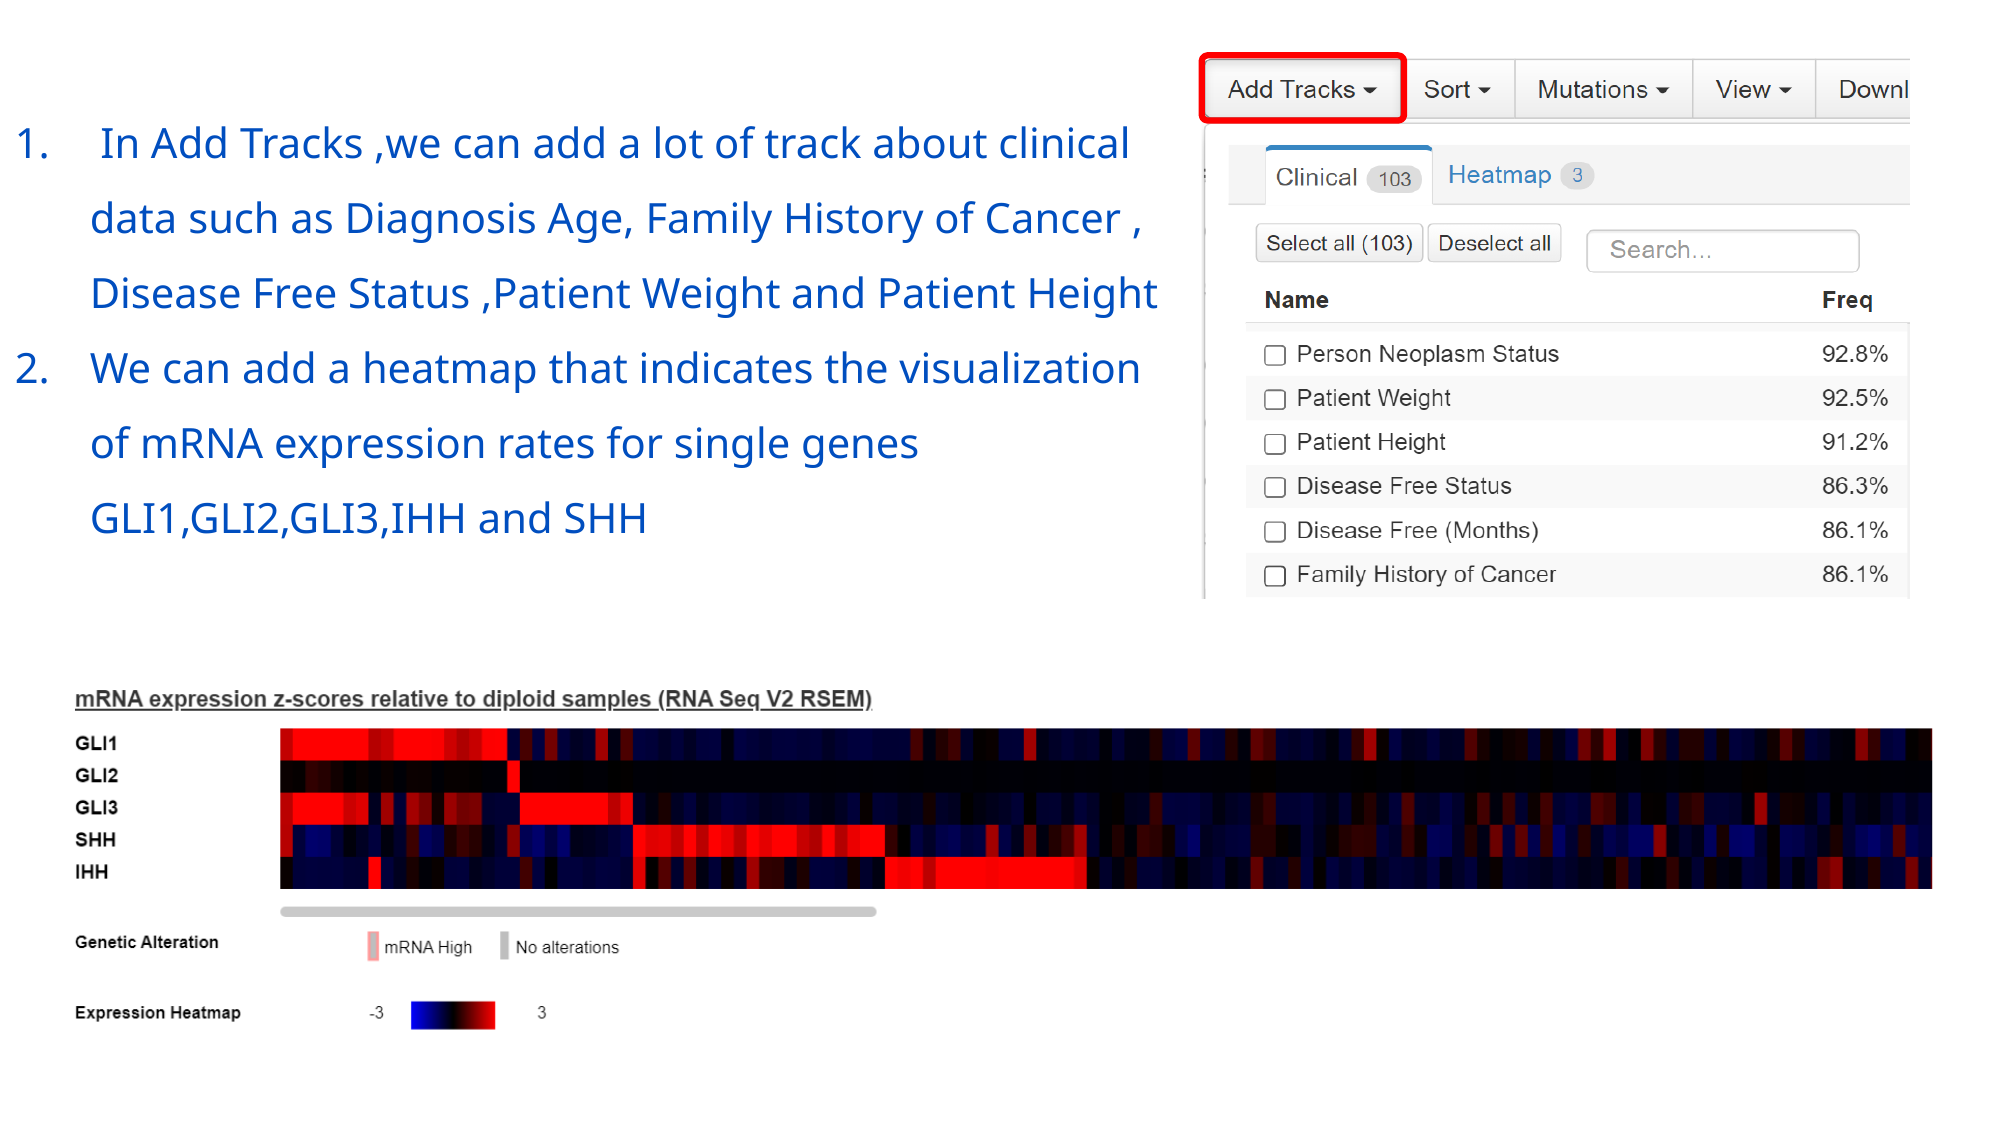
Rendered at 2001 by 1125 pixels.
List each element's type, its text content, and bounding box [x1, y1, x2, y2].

text_box In Add Tracks ,we can add a lot of track about clinical data such as Diagnosis Age, Family History of Cancer , Disease Free Status ,Patient Weight and Patient Height We can add a heatmap that indicates the visualization of mRNA expression rates for single genes GLI1,GLI2,GLI3,IHH and SHH [0, 84, 1191, 550]
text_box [1201, 41, 1910, 599]
picture [47, 678, 1958, 1041]
